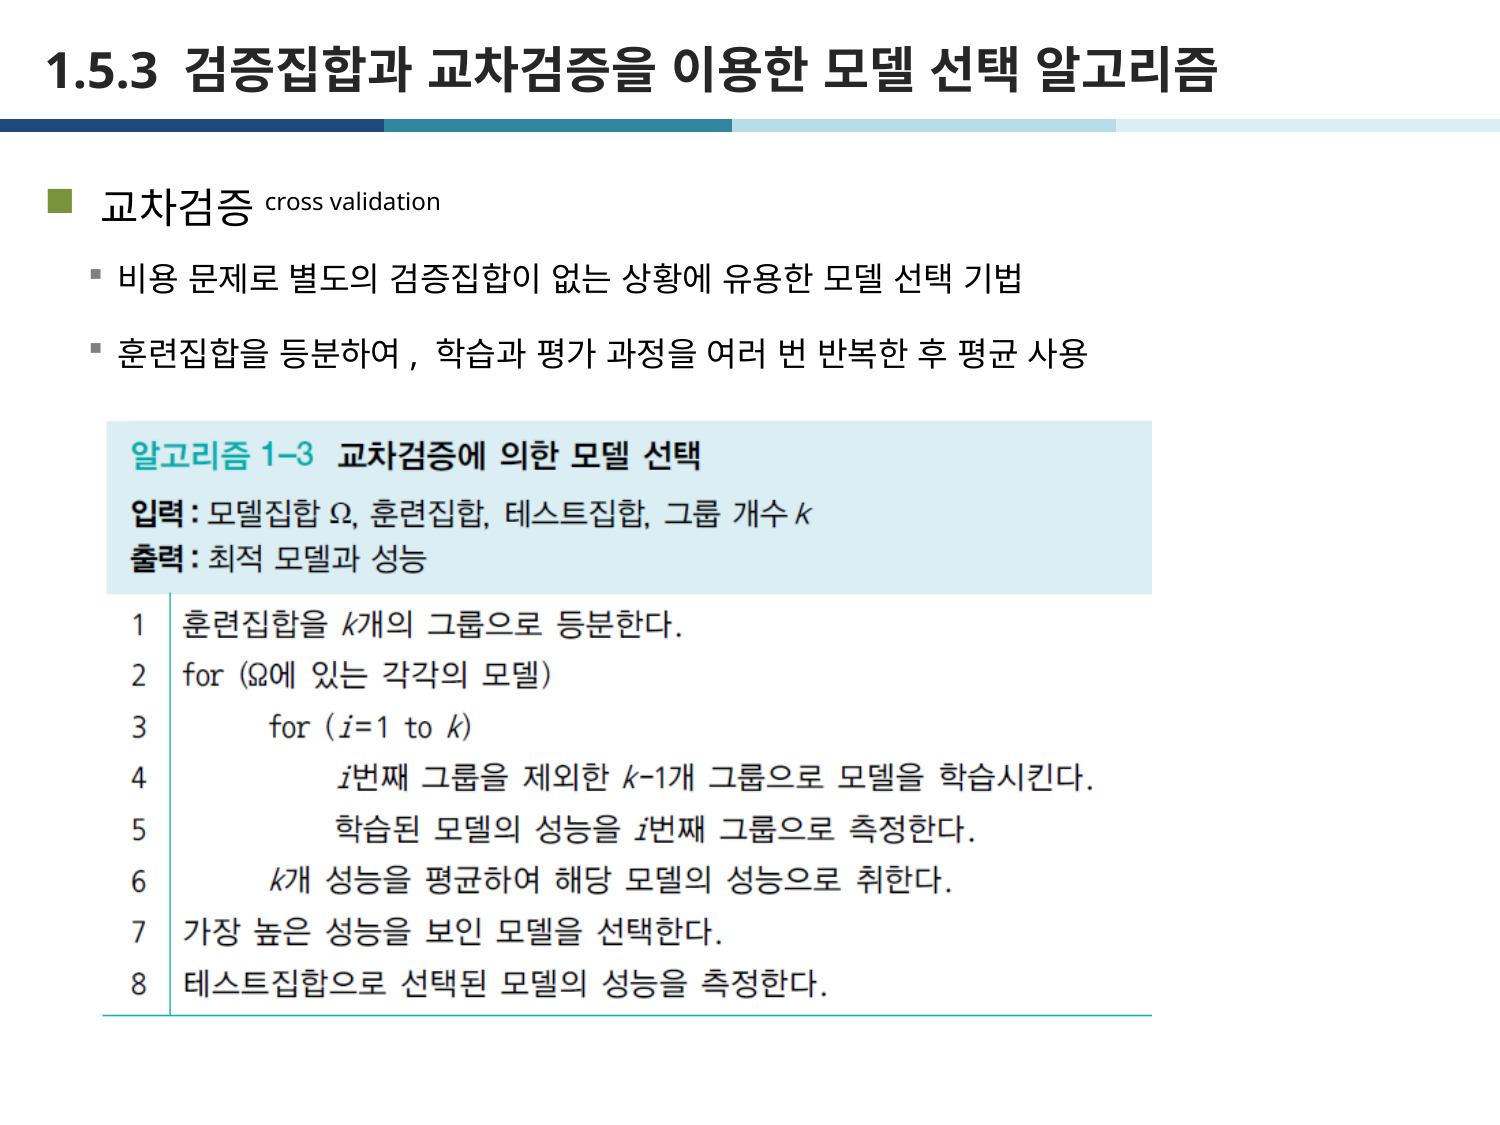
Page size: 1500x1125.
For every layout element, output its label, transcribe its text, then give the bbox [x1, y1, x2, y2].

title 1.5.3 검증집합과 교차검증을 이용한 모델 선택 알고리즘 [29, 23, 1389, 114]
picture [100, 414, 1152, 1026]
list 교차검증cross validation 비용 문제로 별도의 검증집합이 없는 상황에 유용한 모델 선택 기법 훈련집합을 등분하여, 학습과 평가 과정을 여러 번 반복한 후 평균 사용 [29, 148, 1471, 1083]
